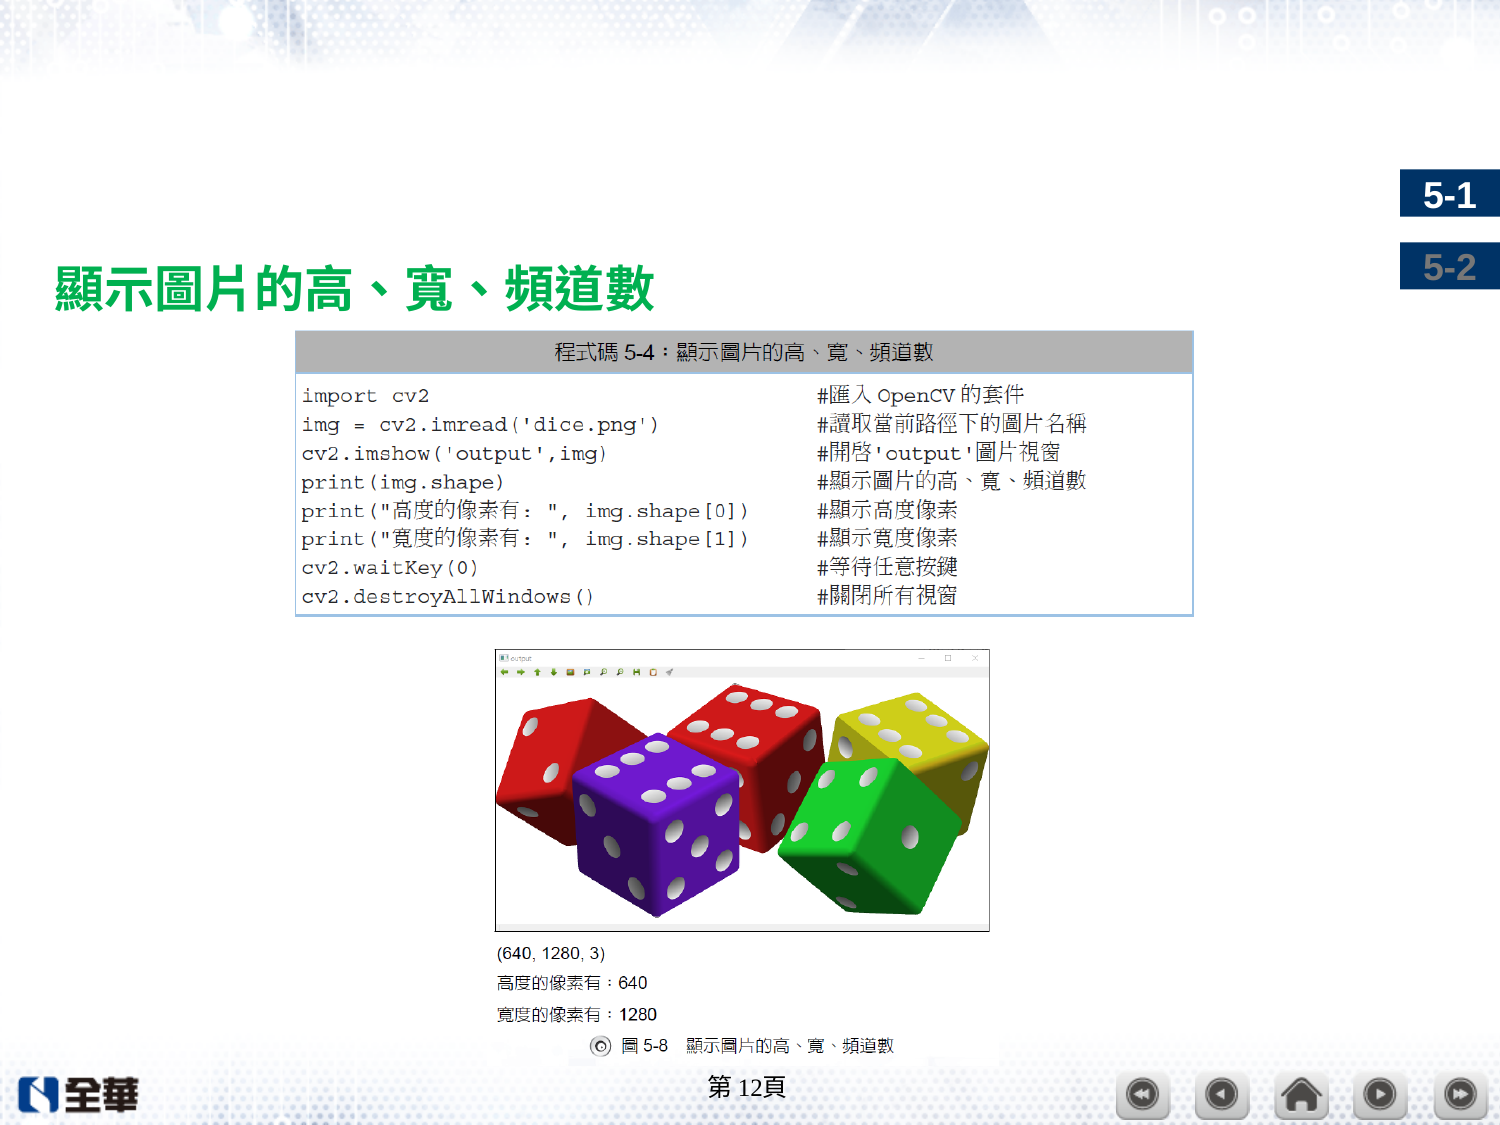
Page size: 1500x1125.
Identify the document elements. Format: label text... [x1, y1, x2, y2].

picture [0, 0, 1500, 1125]
list 顯示圖片的高、寬、頻道數 [29, 219, 1386, 1048]
